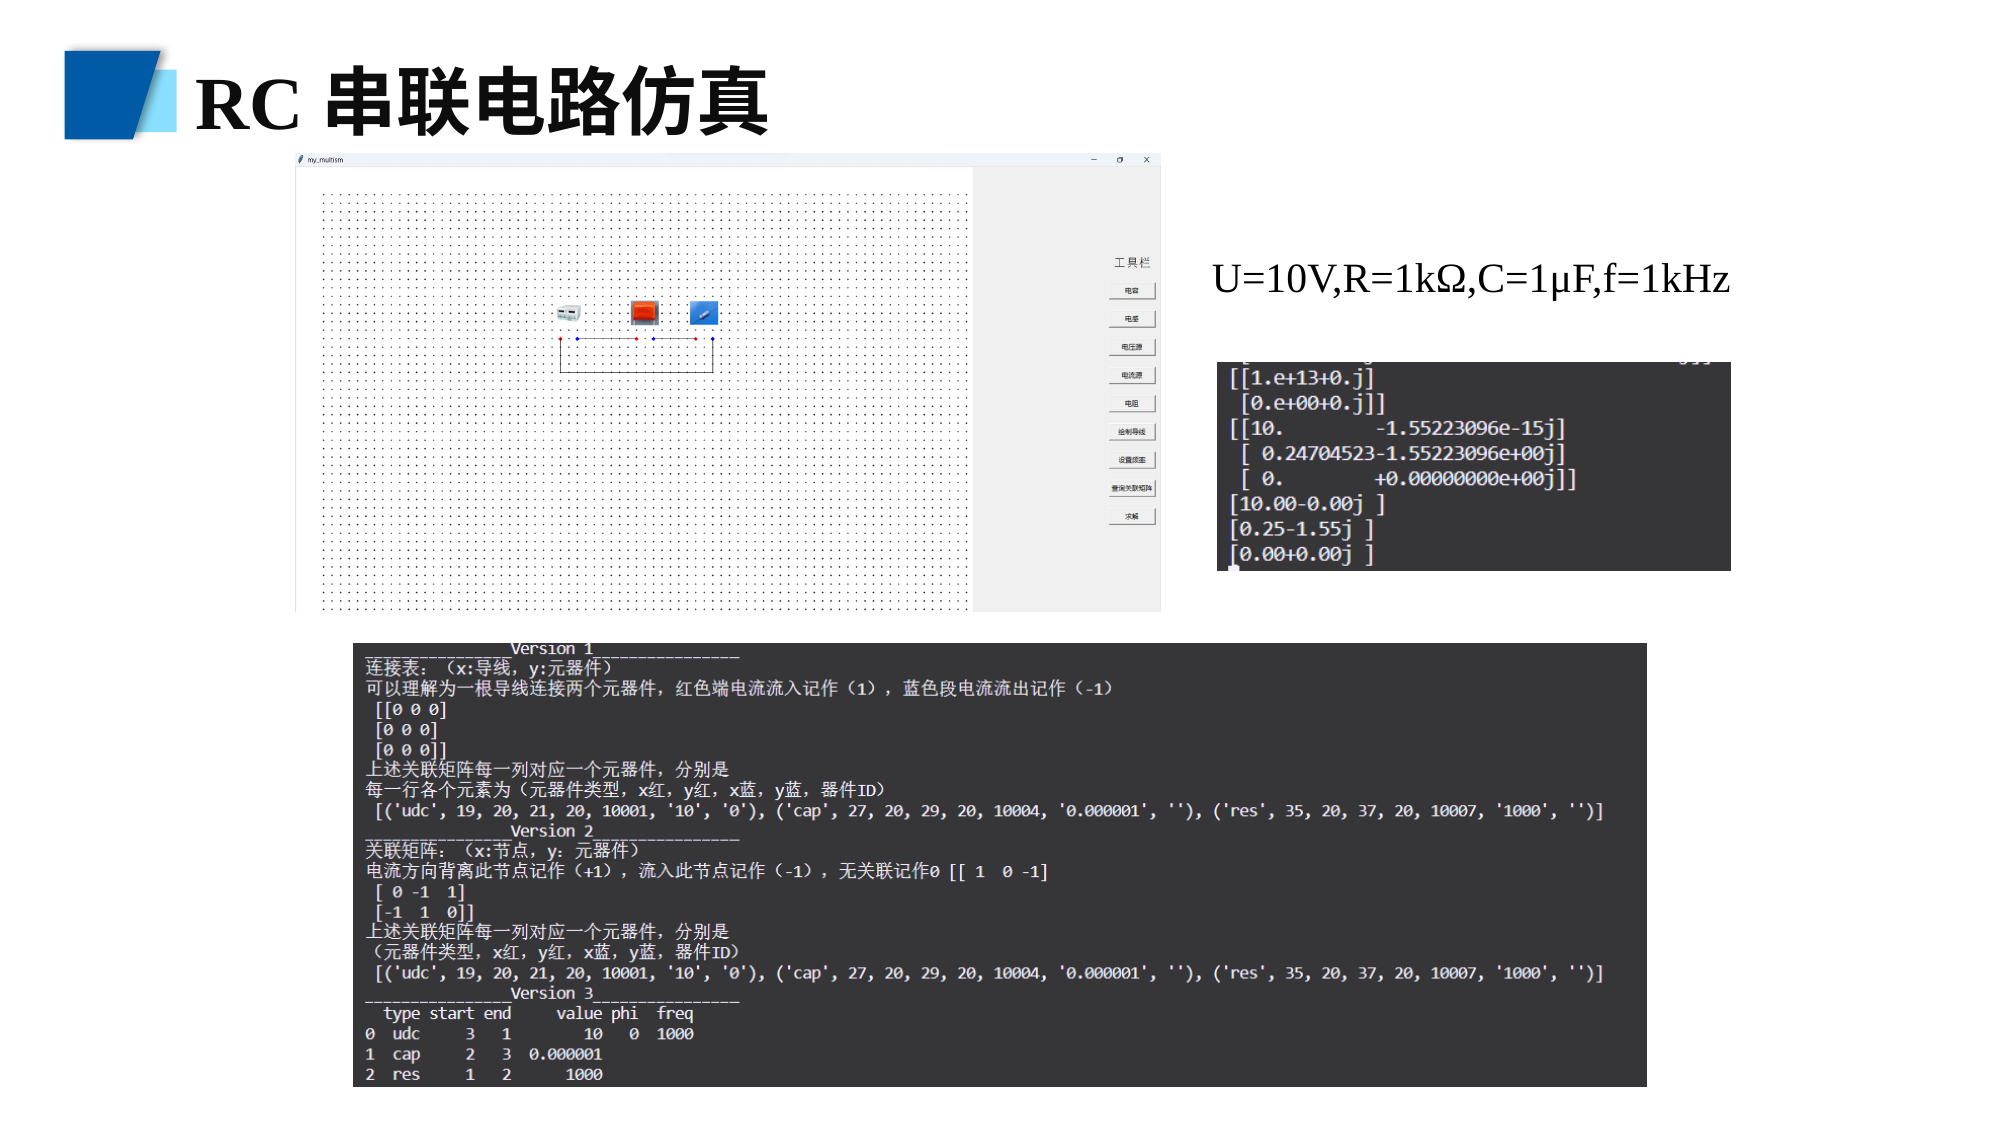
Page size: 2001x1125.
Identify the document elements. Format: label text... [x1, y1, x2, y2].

text_box RC串联电路仿真 [180, 47, 787, 152]
picture [1216, 362, 1731, 571]
picture [295, 153, 1161, 612]
picture [352, 643, 1647, 1088]
text_box U=10V,R=1kΩ,C=1μF,f=1kHz [1197, 243, 1751, 308]
